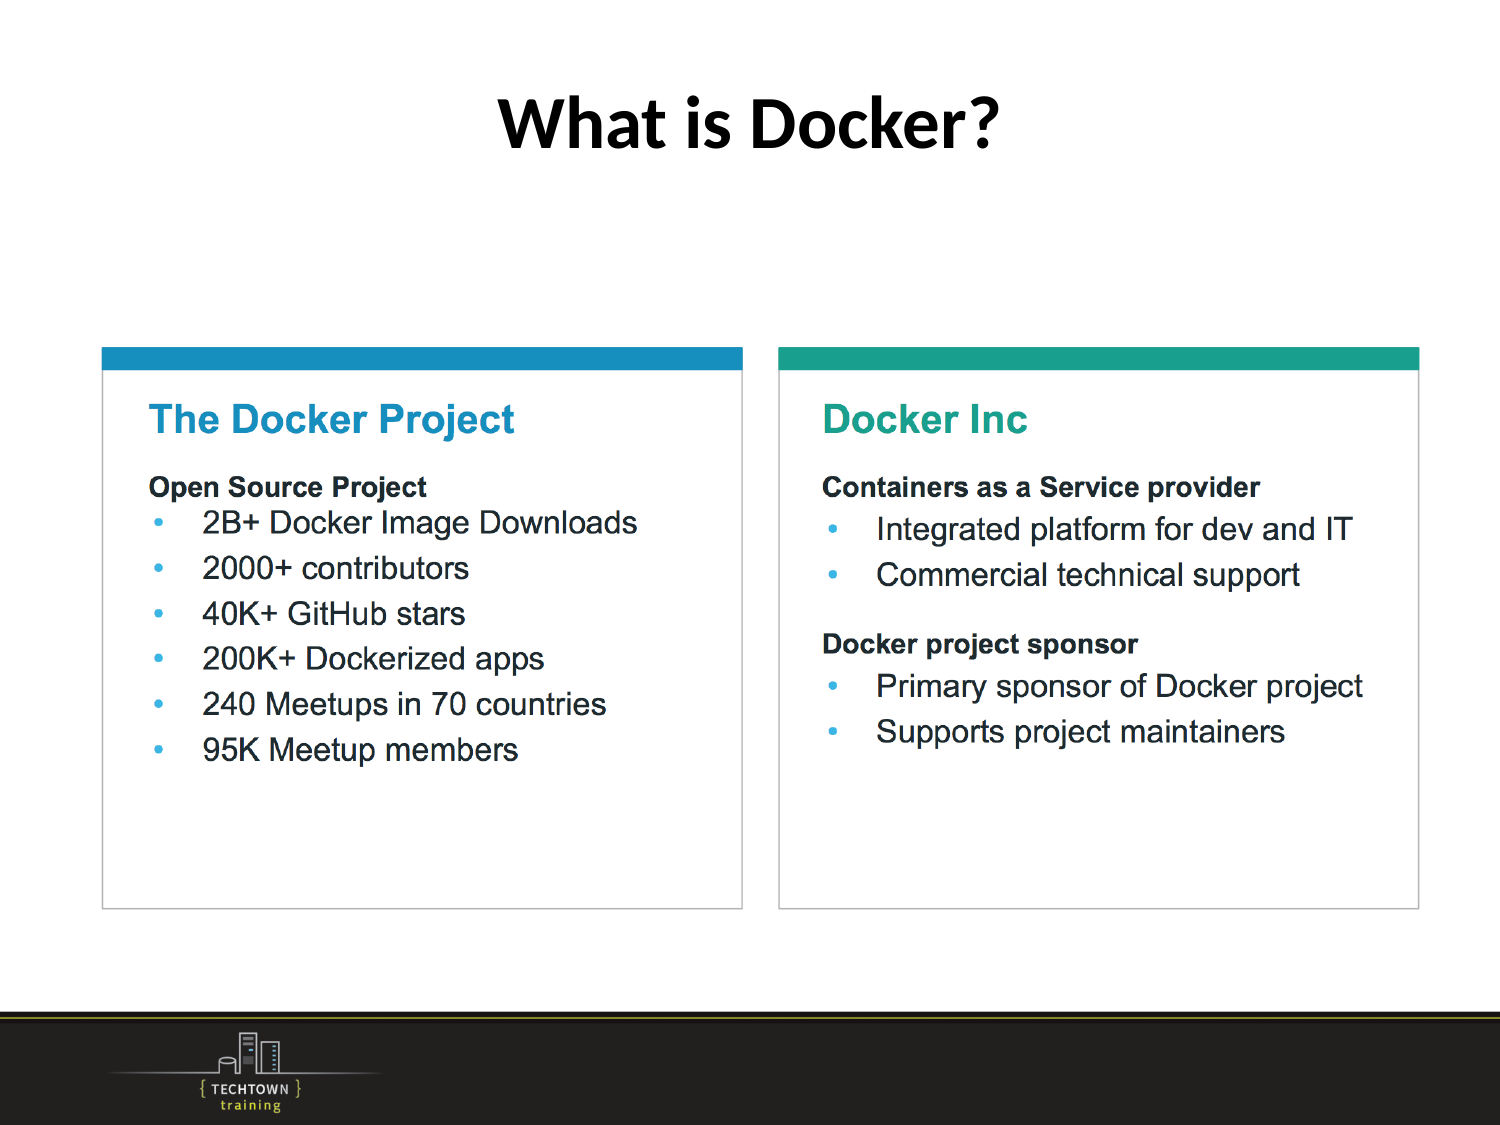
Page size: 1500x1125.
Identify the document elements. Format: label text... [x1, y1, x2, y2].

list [74, 317, 1426, 911]
title What is Docker? [75, 24, 1425, 213]
picture [0, 0, 1500, 1125]
